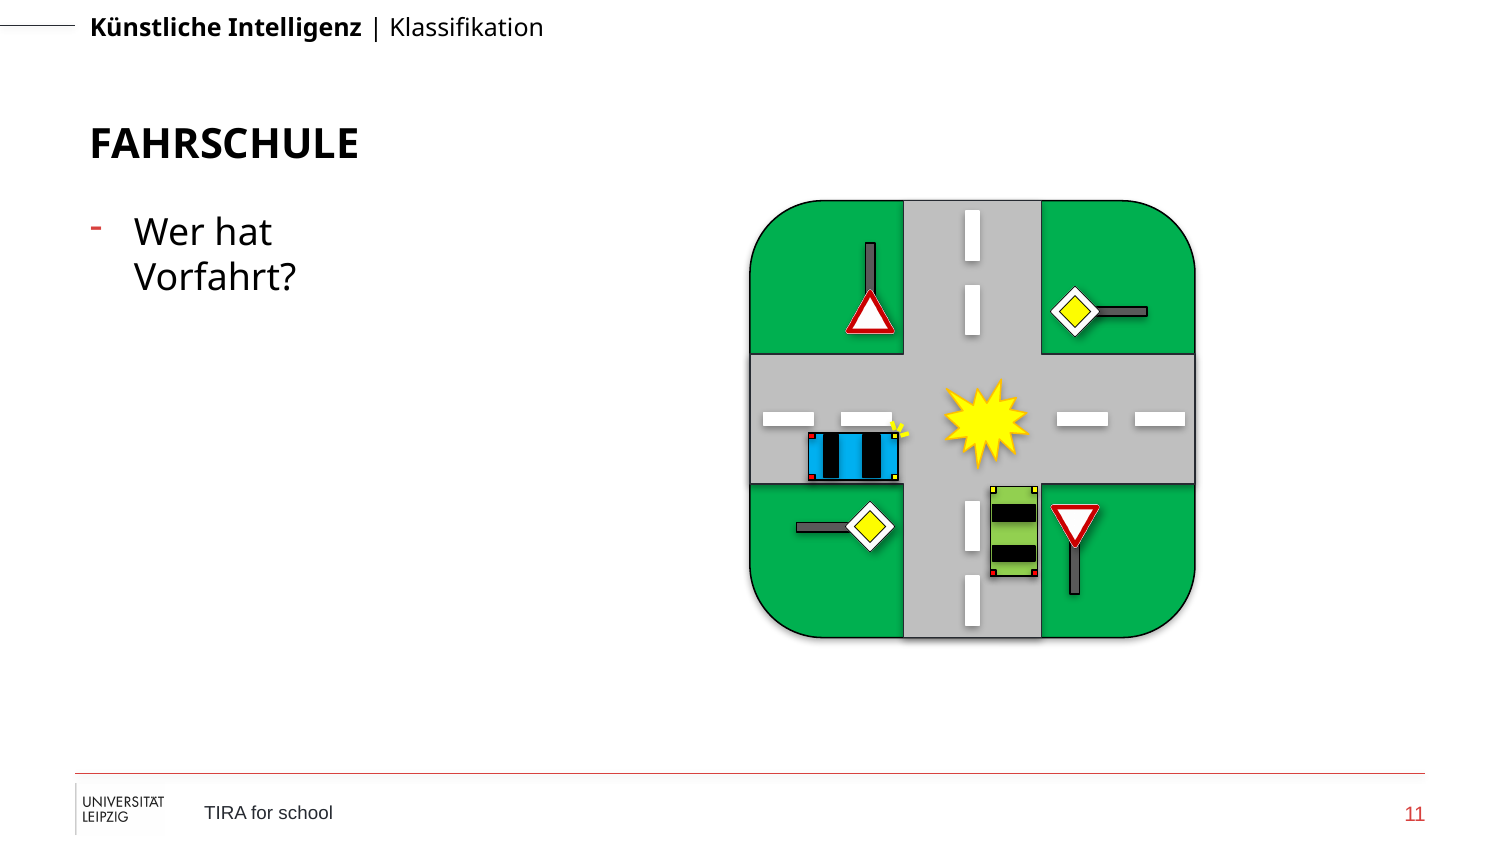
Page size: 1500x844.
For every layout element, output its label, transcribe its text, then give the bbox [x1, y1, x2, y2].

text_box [989, 486, 1038, 577]
picture [75, 782, 165, 836]
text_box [808, 421, 910, 481]
title Fahrschule [75, 50, 1426, 175]
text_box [749, 200, 1196, 638]
slide_number 11 [1303, 800, 1426, 834]
list Wer hat Vorfahrt? [75, 200, 448, 291]
